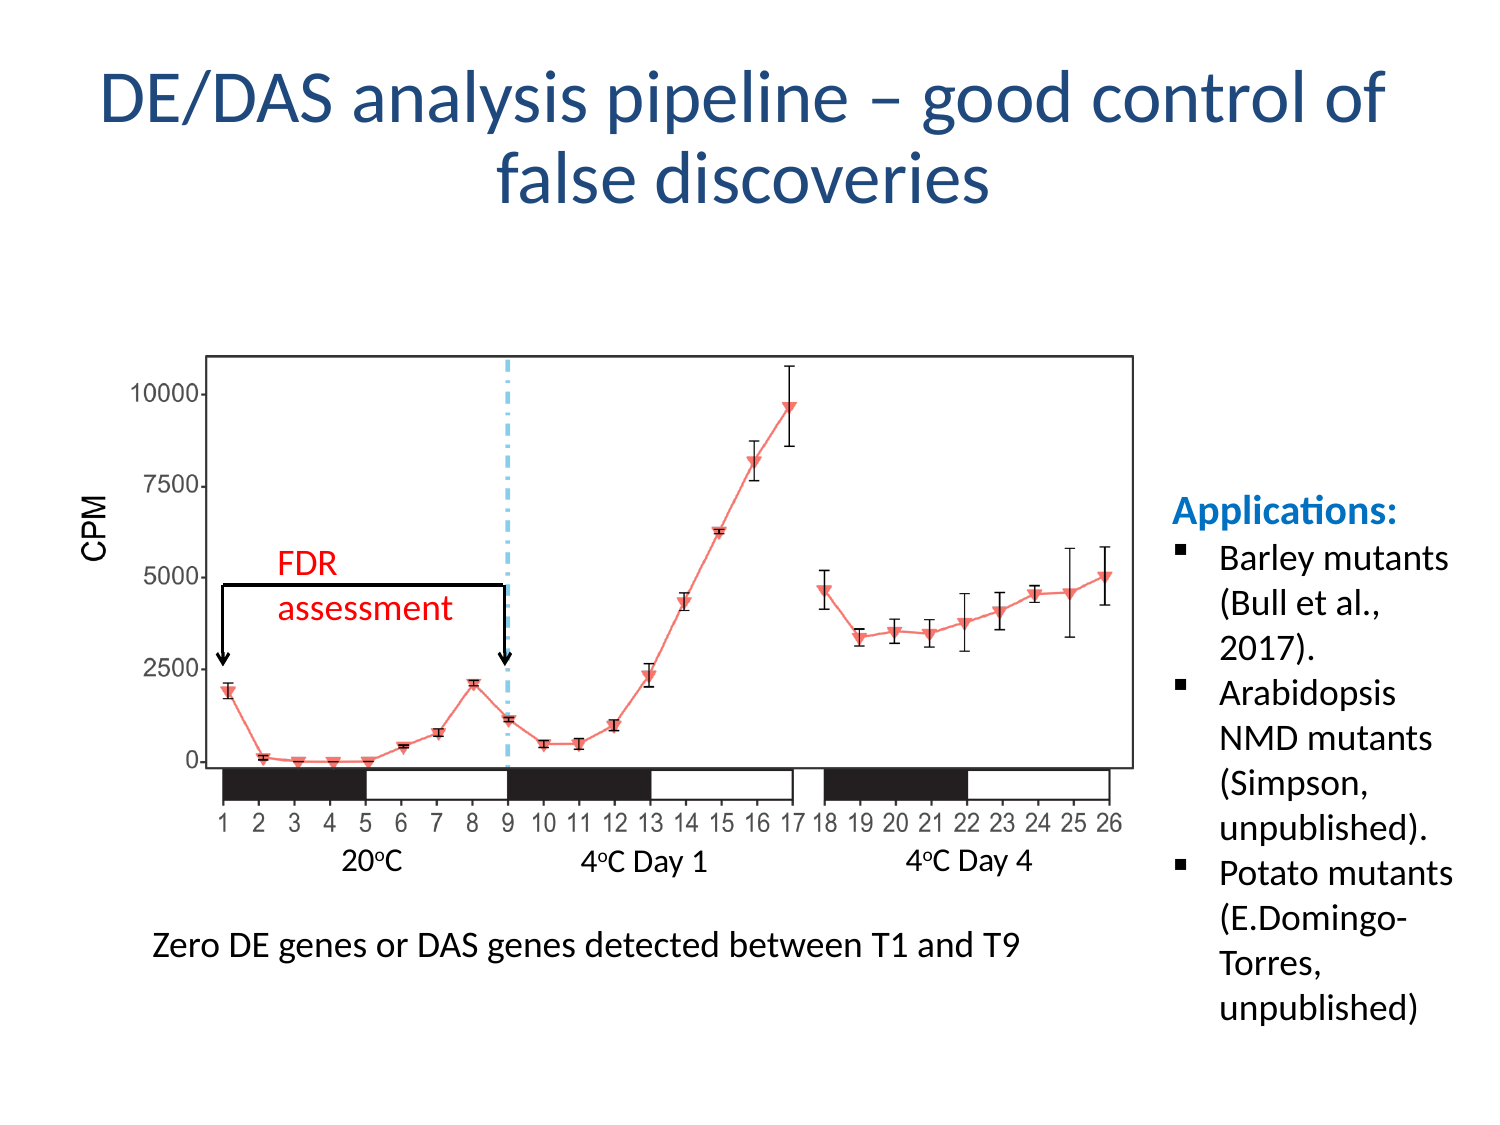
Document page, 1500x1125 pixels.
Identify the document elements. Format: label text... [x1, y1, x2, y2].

text_box Applications: Barley mutants (Bull et al., 2017). Arabidopsis NMD mutants (Simpson, unpublished). Potato mutants (E.Domingo-Torres, unpublished) [1157, 475, 1475, 1035]
text_box DE/DAS analysis pipeline – good control of false discoveries [37, 50, 1450, 238]
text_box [80, 355, 1134, 888]
text_box Zero DE genes or DAS genes detected between T1 and T9 [137, 912, 1065, 973]
